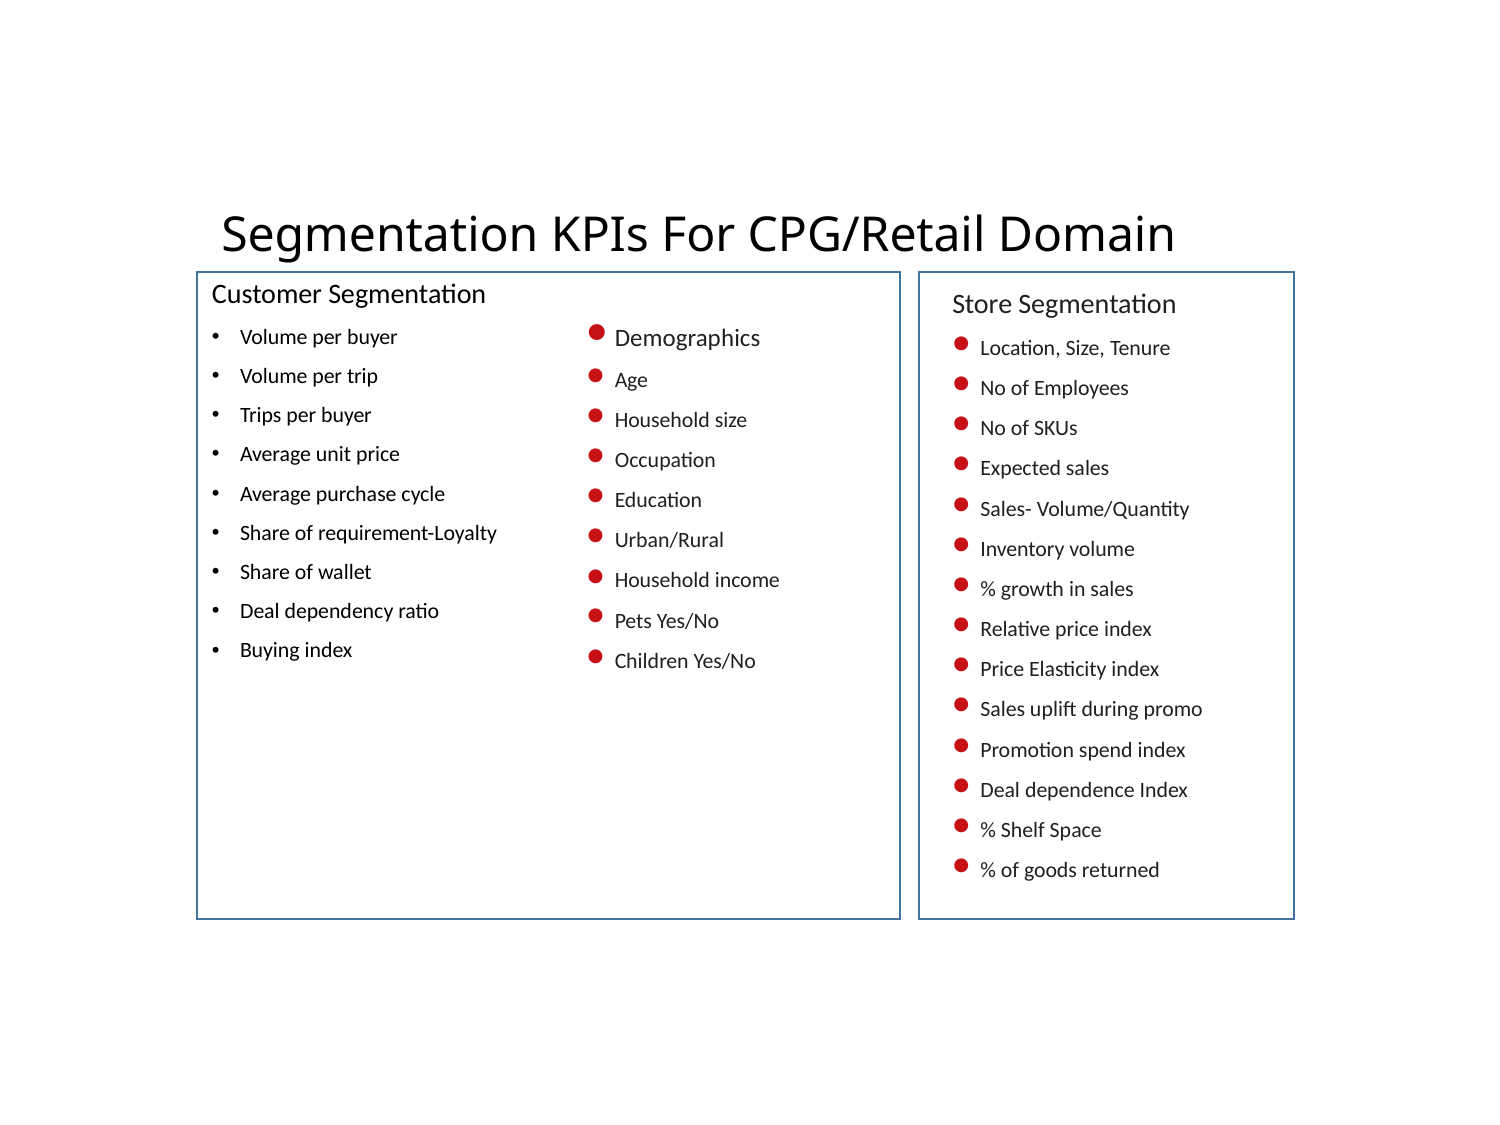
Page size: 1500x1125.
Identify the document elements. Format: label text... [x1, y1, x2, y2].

text_box [196, 271, 901, 920]
title Segmentation KPIs For CPG/Retail Domain [206, 178, 1219, 294]
text_box Store Segmentation Location, Size, Tenure No of Employees No of SKUs Expected sales Sales- Volume/Quantity Inventory volume % growth in sales Relative price index Price Elasticity index Sales uplift during promo Promotion spend index Deal dependence Index % Shelf Space % of goods returned [937, 271, 1266, 919]
text_box [918, 271, 1295, 920]
text_box Demographics Age Household size Occupation Education Urban/Rural Household income Pets Yes/No Children Yes/No [571, 271, 900, 919]
